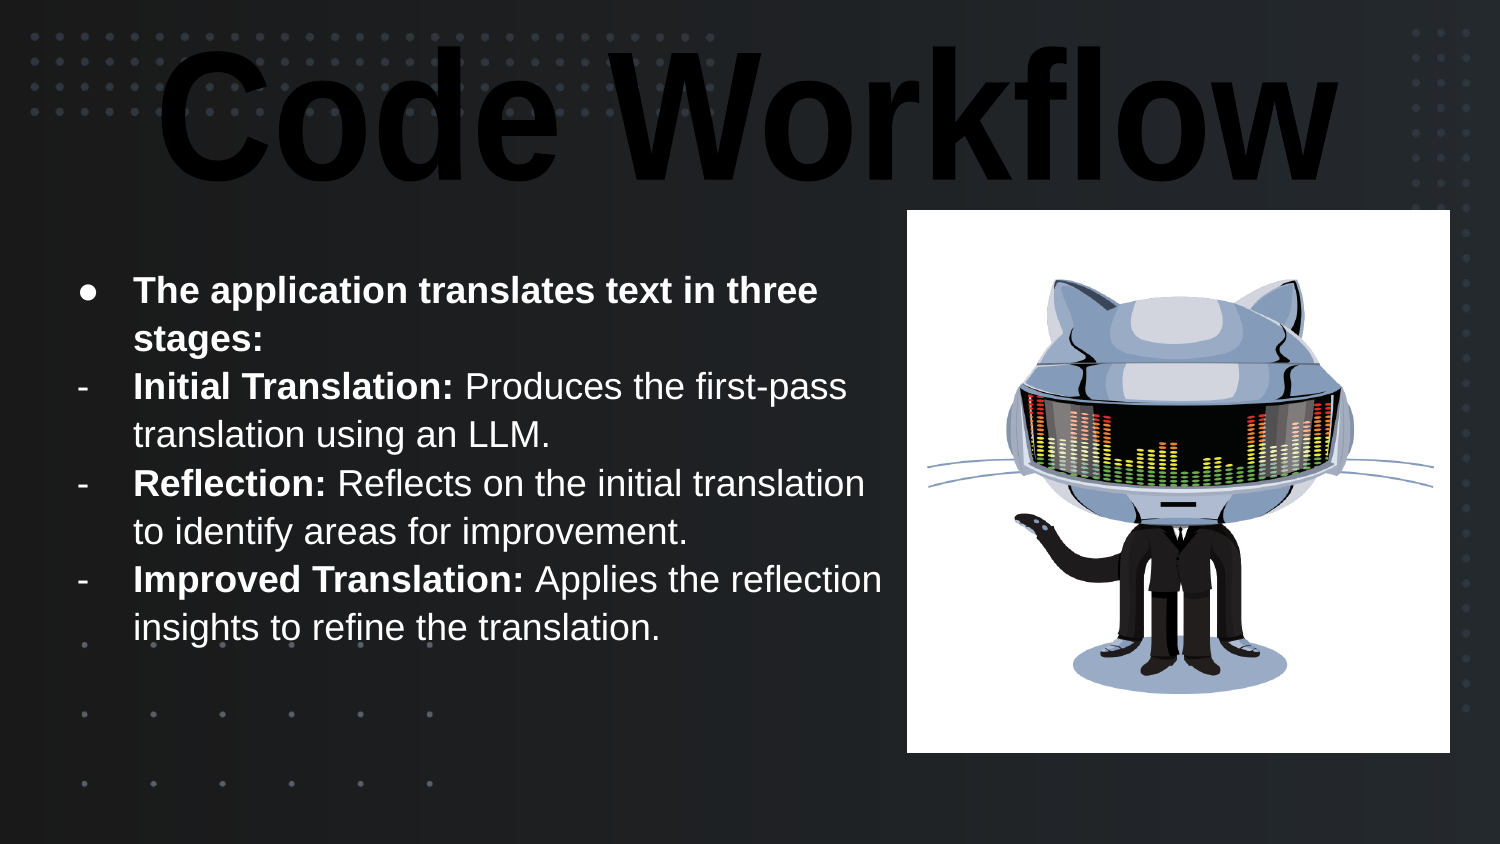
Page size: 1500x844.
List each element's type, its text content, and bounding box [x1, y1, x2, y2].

list The application translates text in three stages: Initial Translation: Produces the first-pass translation using an LLM. Reflection: Reflects on the initial translation to identify areas for improvement. Improved Translation: Applies the reflection insights to refine the translation. [43, 247, 908, 791]
picture [22, 20, 1478, 844]
